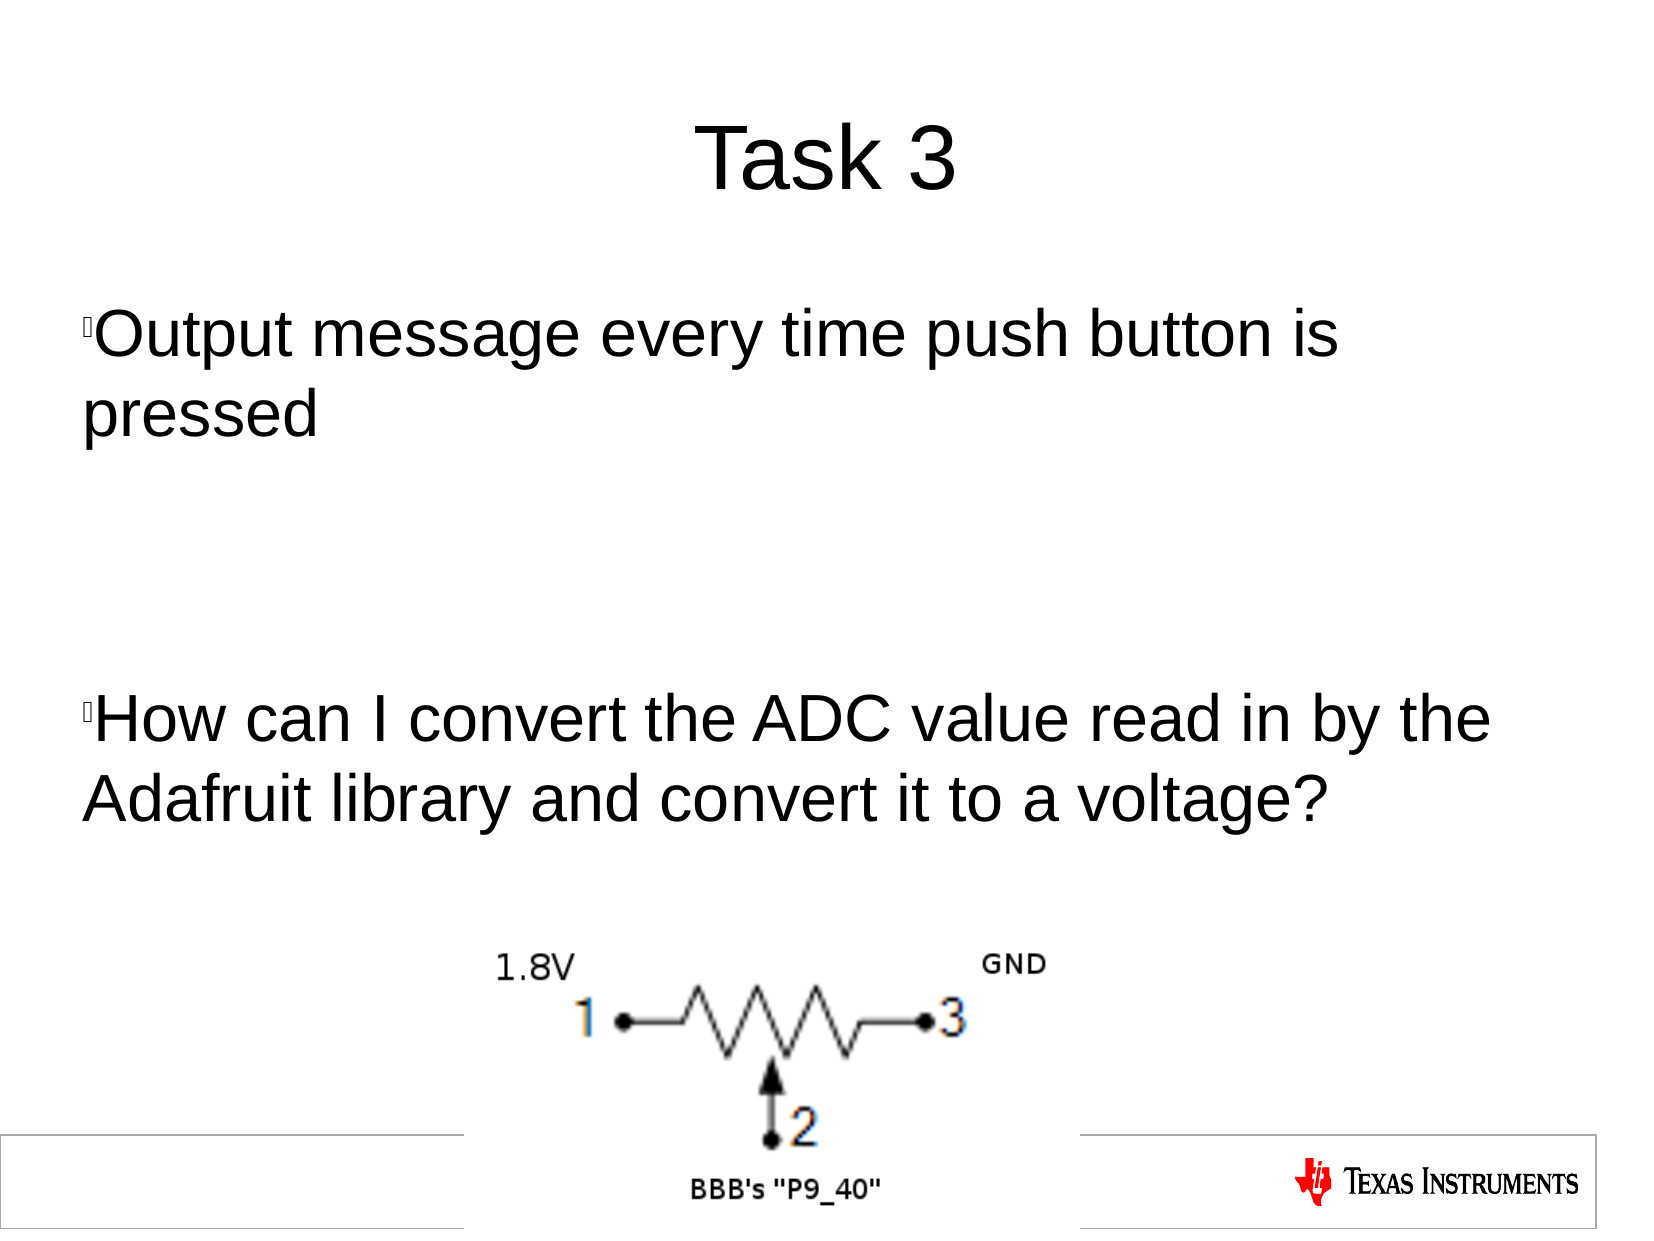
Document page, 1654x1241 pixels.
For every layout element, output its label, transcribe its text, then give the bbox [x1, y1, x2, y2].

text_box Task 3 [82, 49, 1571, 257]
picture [464, 863, 1081, 1241]
text_box Output message every time push button is pressed How can I convert the ADC value read in by the Adafruit library and convert it to a voltage? [82, 290, 1571, 1010]
picture [1295, 1158, 1578, 1206]
